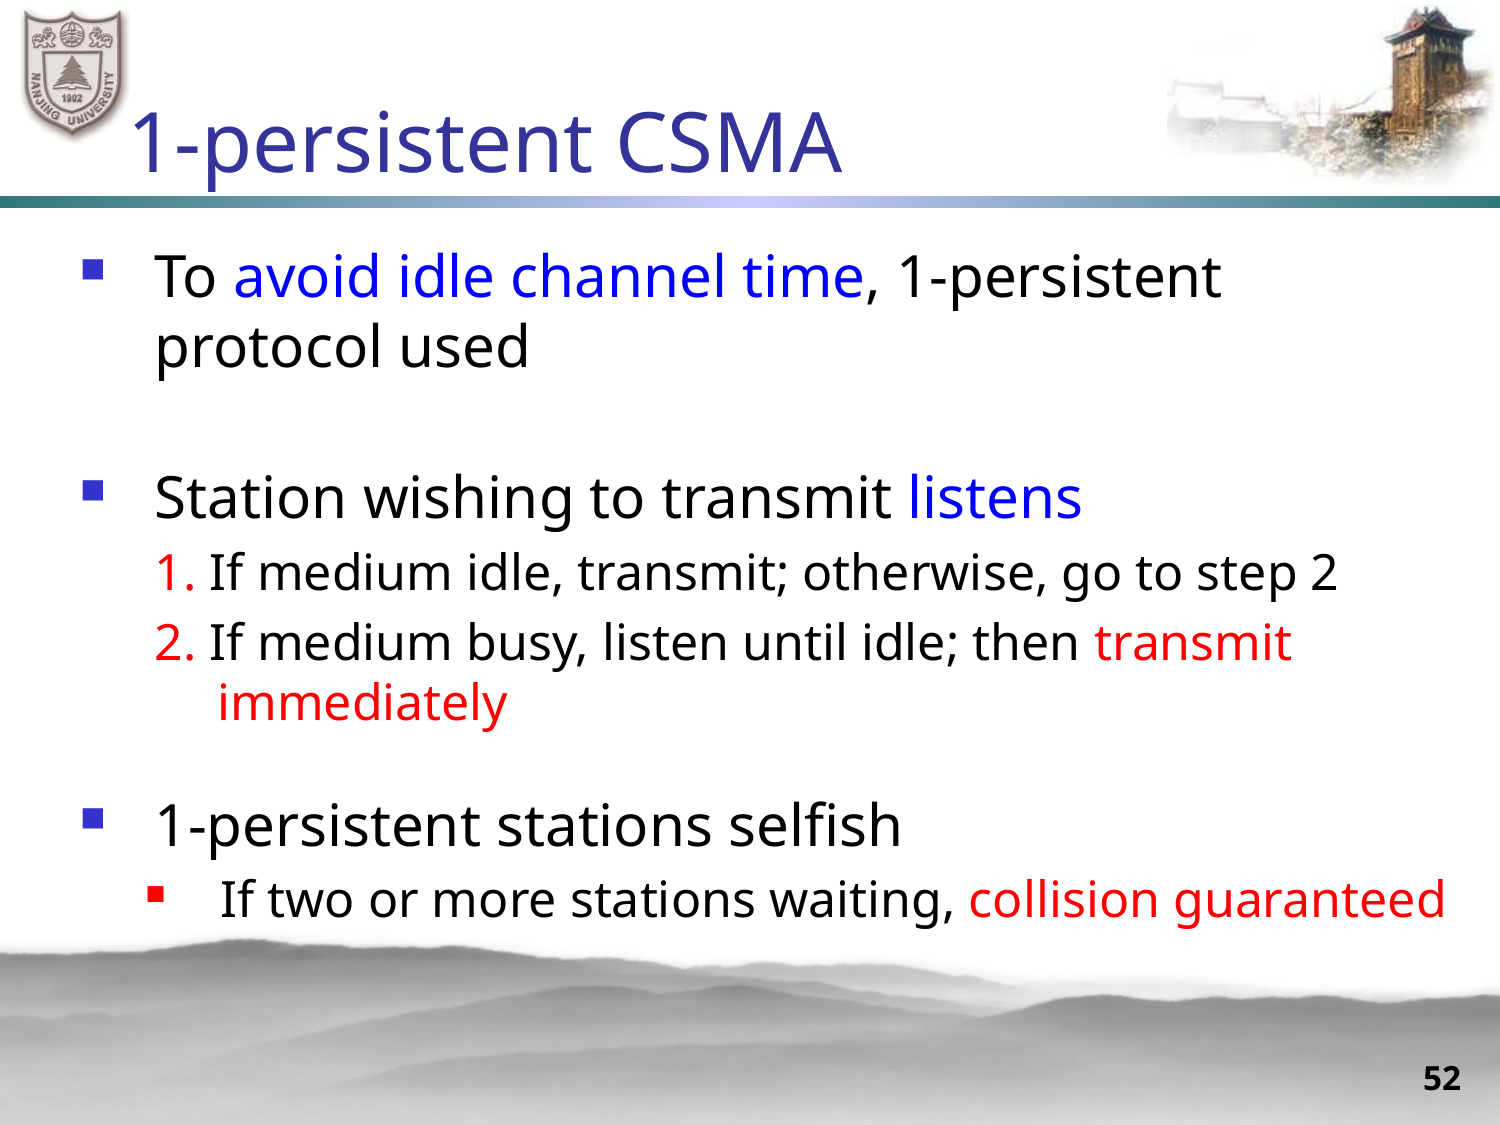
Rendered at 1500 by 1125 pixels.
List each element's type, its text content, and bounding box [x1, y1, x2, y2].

slide_number 52 [1163, 1034, 1477, 1111]
title 1-persistent CSMA [111, 54, 1500, 197]
picture [0, 0, 144, 144]
picture [1167, 4, 1495, 54]
picture [0, 928, 1500, 1125]
list To avoid idle channel time, 1-persistent protocol used Station wishing to transmit listens 1. If medium idle, transmit; otherwise, go to step 2 2. If medium busy, listen until idle; then transmit immediately 1-persistent stations selfish If two or more stations waiting, collision guaranteed [64, 231, 1471, 1036]
